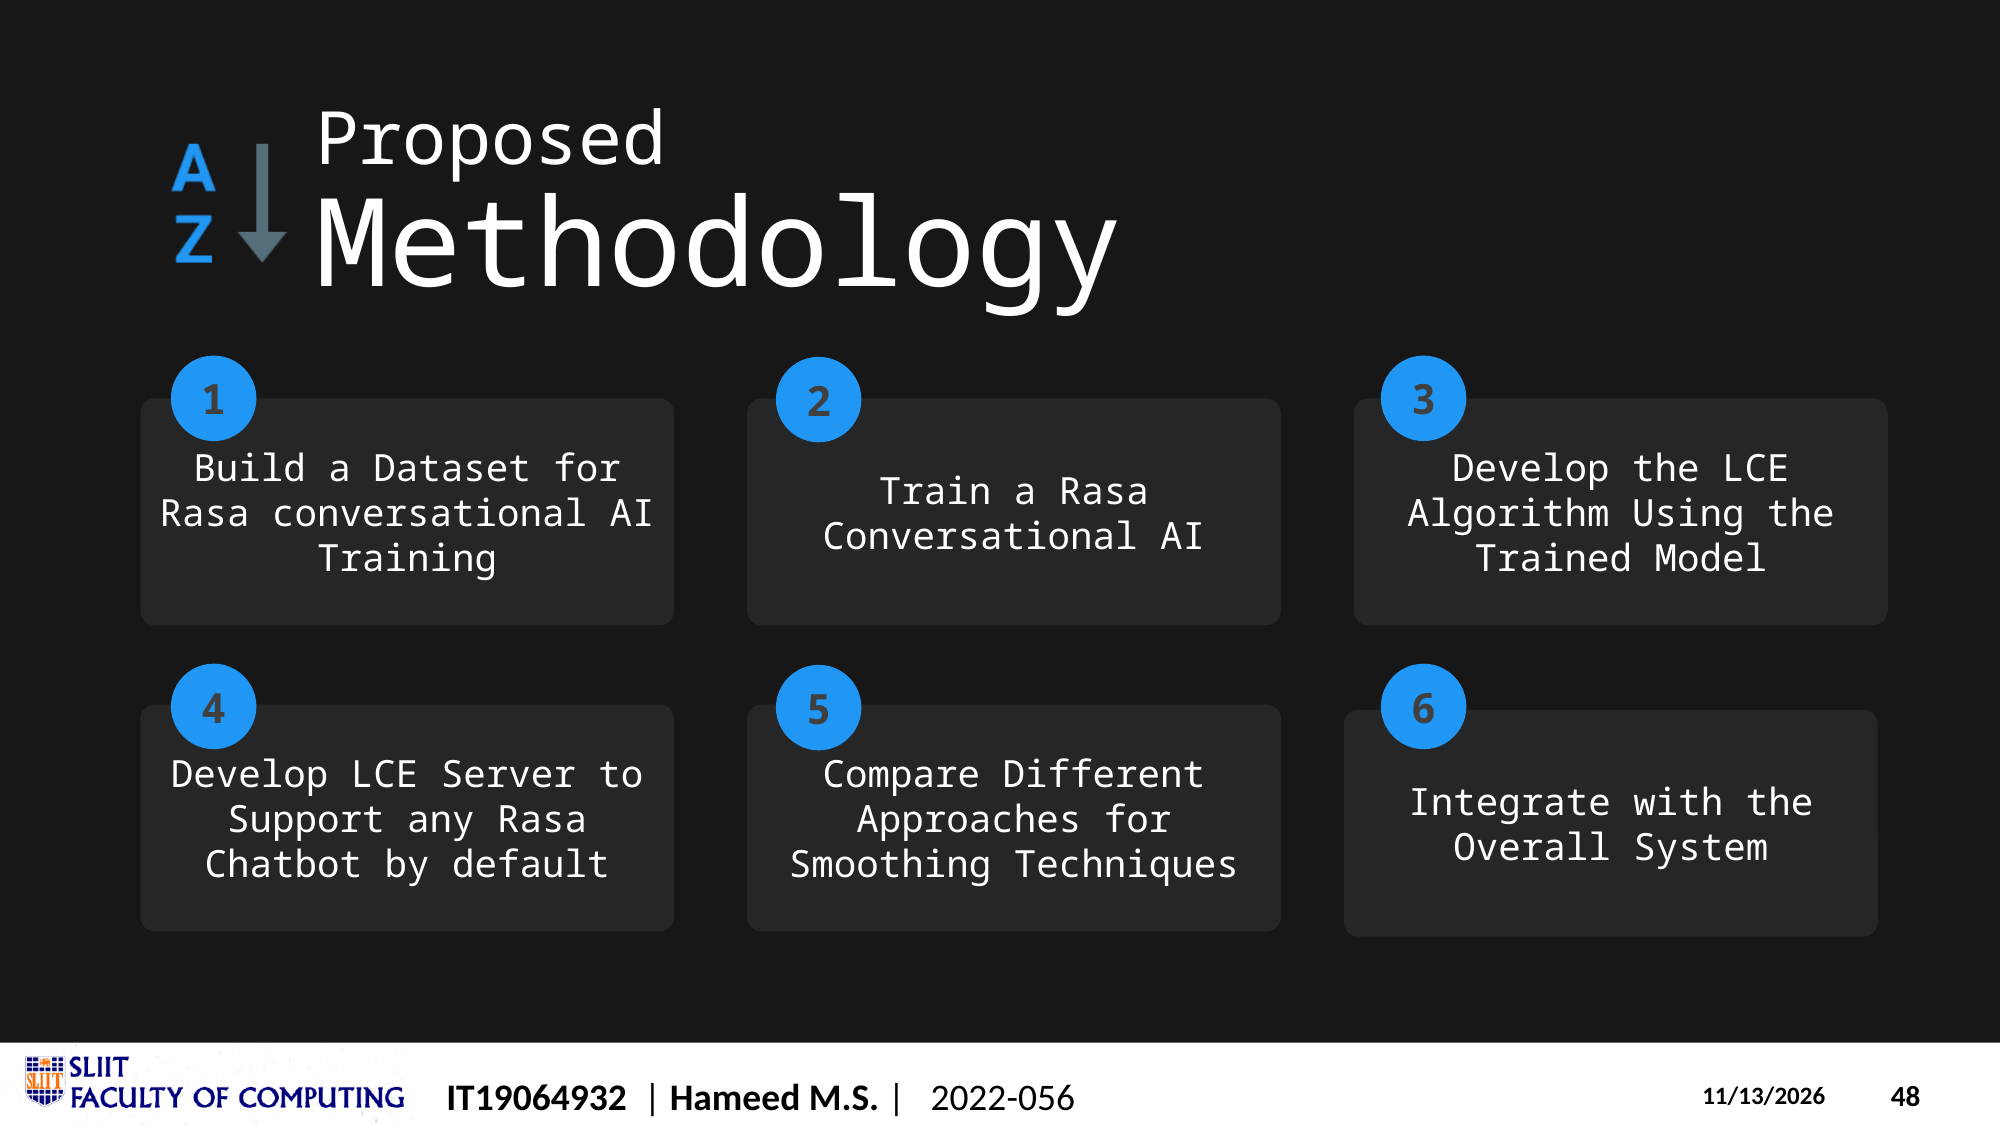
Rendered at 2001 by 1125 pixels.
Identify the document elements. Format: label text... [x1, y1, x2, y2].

text_box 5 [774, 663, 863, 752]
text_box Build a Dataset for Rasa conversational AI Training [139, 397, 676, 627]
text_box 2 [774, 355, 863, 444]
picture [149, 128, 300, 279]
text_box Compare Different Approaches for Smoothing Techniques [746, 703, 1282, 933]
picture [0, 1045, 413, 1125]
text_box Develop LCE Server to Support any Rasa Chatbot by default [139, 703, 676, 933]
text_box Proposed Methodology [299, 93, 1878, 321]
text_box 4 [169, 662, 258, 751]
text_box 1 [169, 354, 258, 443]
text_box Develop the LCE Algorithm Using the Trained Model [1352, 397, 1889, 627]
text_box Integrate with the Overall System [1342, 708, 1879, 938]
text_box 6 [1379, 662, 1468, 751]
text_box 3 [1379, 354, 1468, 443]
text_box Train a Rasa Conversational AI [746, 397, 1282, 627]
